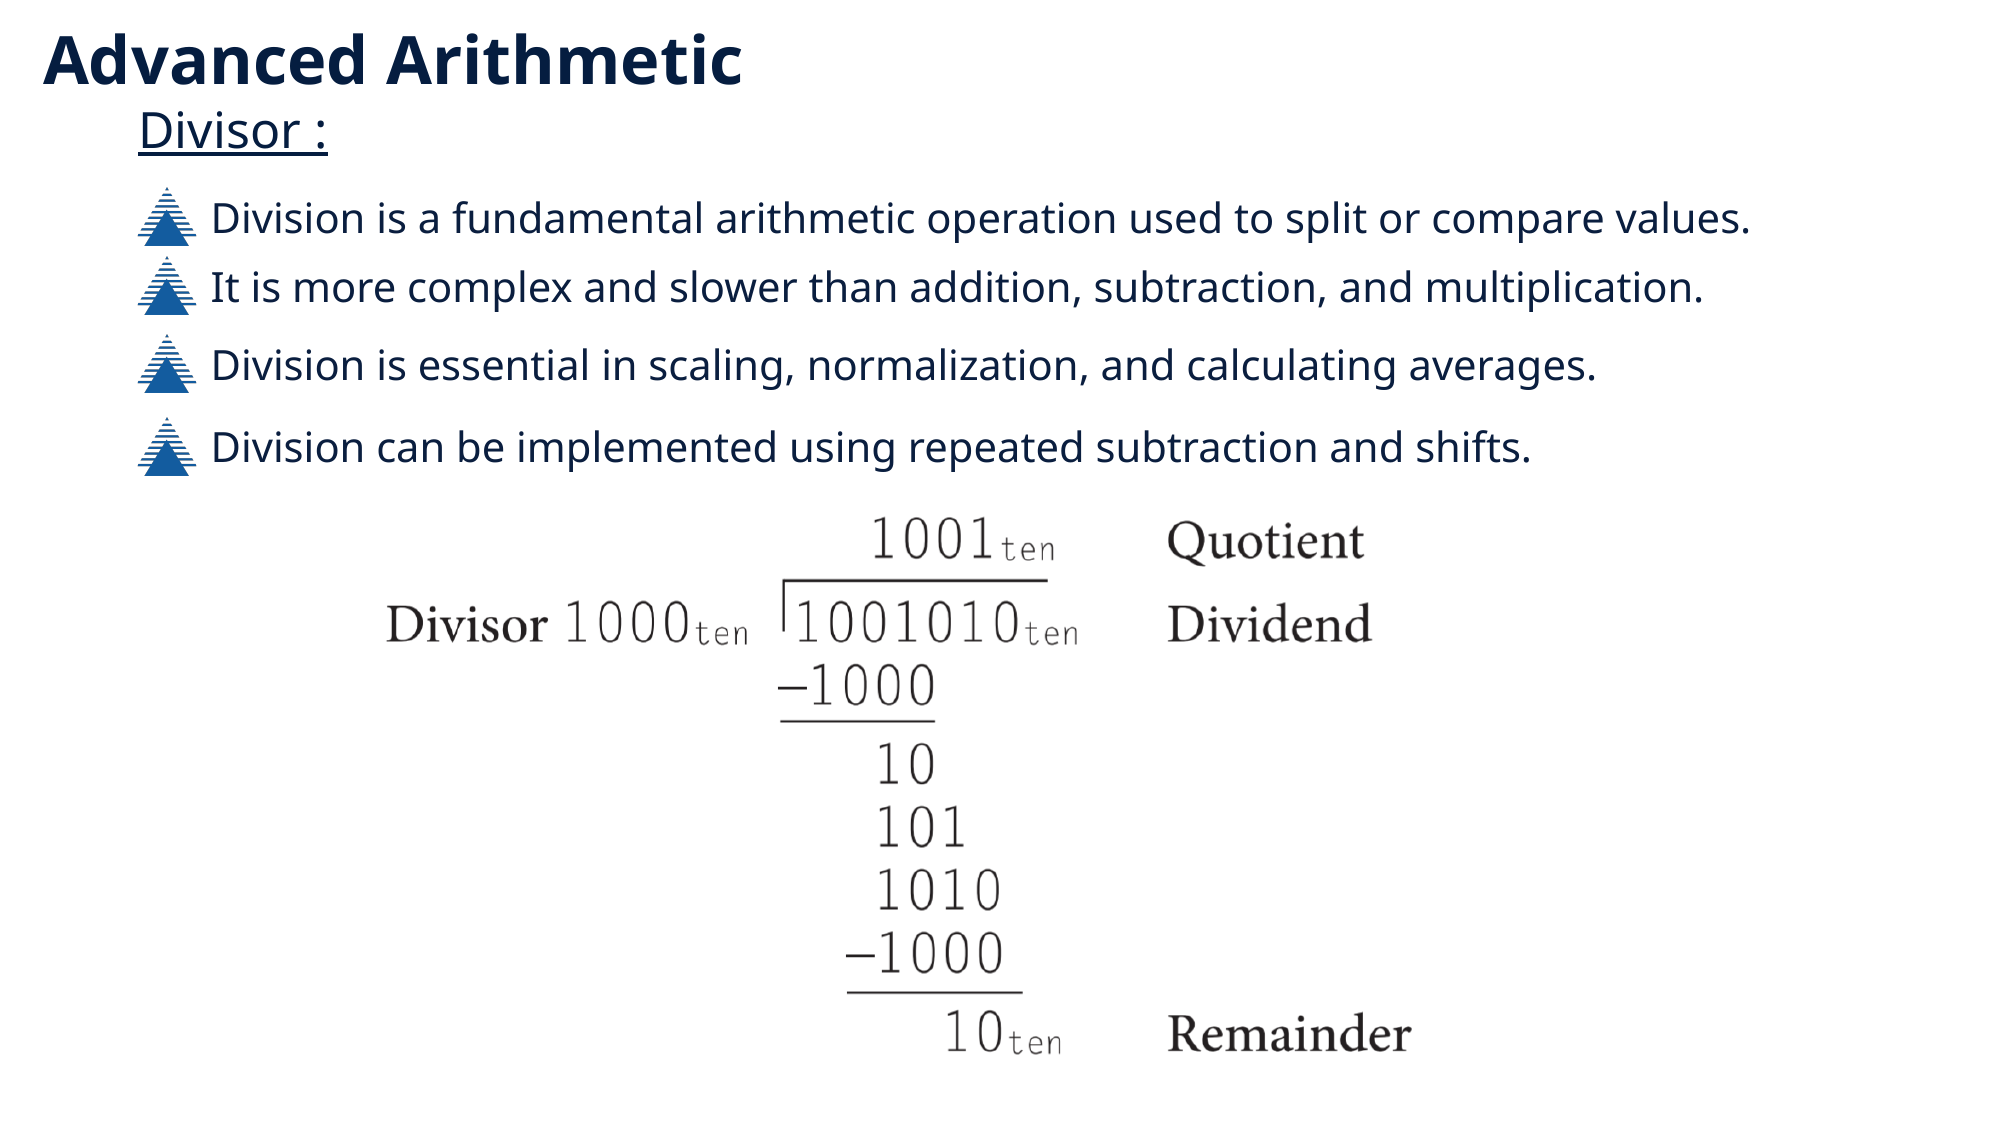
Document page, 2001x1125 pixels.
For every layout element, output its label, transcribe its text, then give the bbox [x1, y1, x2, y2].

picture [332, 496, 1484, 1086]
text_box Advanced Arithmetic [28, 10, 1229, 105]
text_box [137, 330, 2000, 397]
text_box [137, 413, 2000, 480]
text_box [137, 252, 2000, 320]
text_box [137, 183, 2000, 251]
text_box Divisor : [123, 97, 1596, 184]
